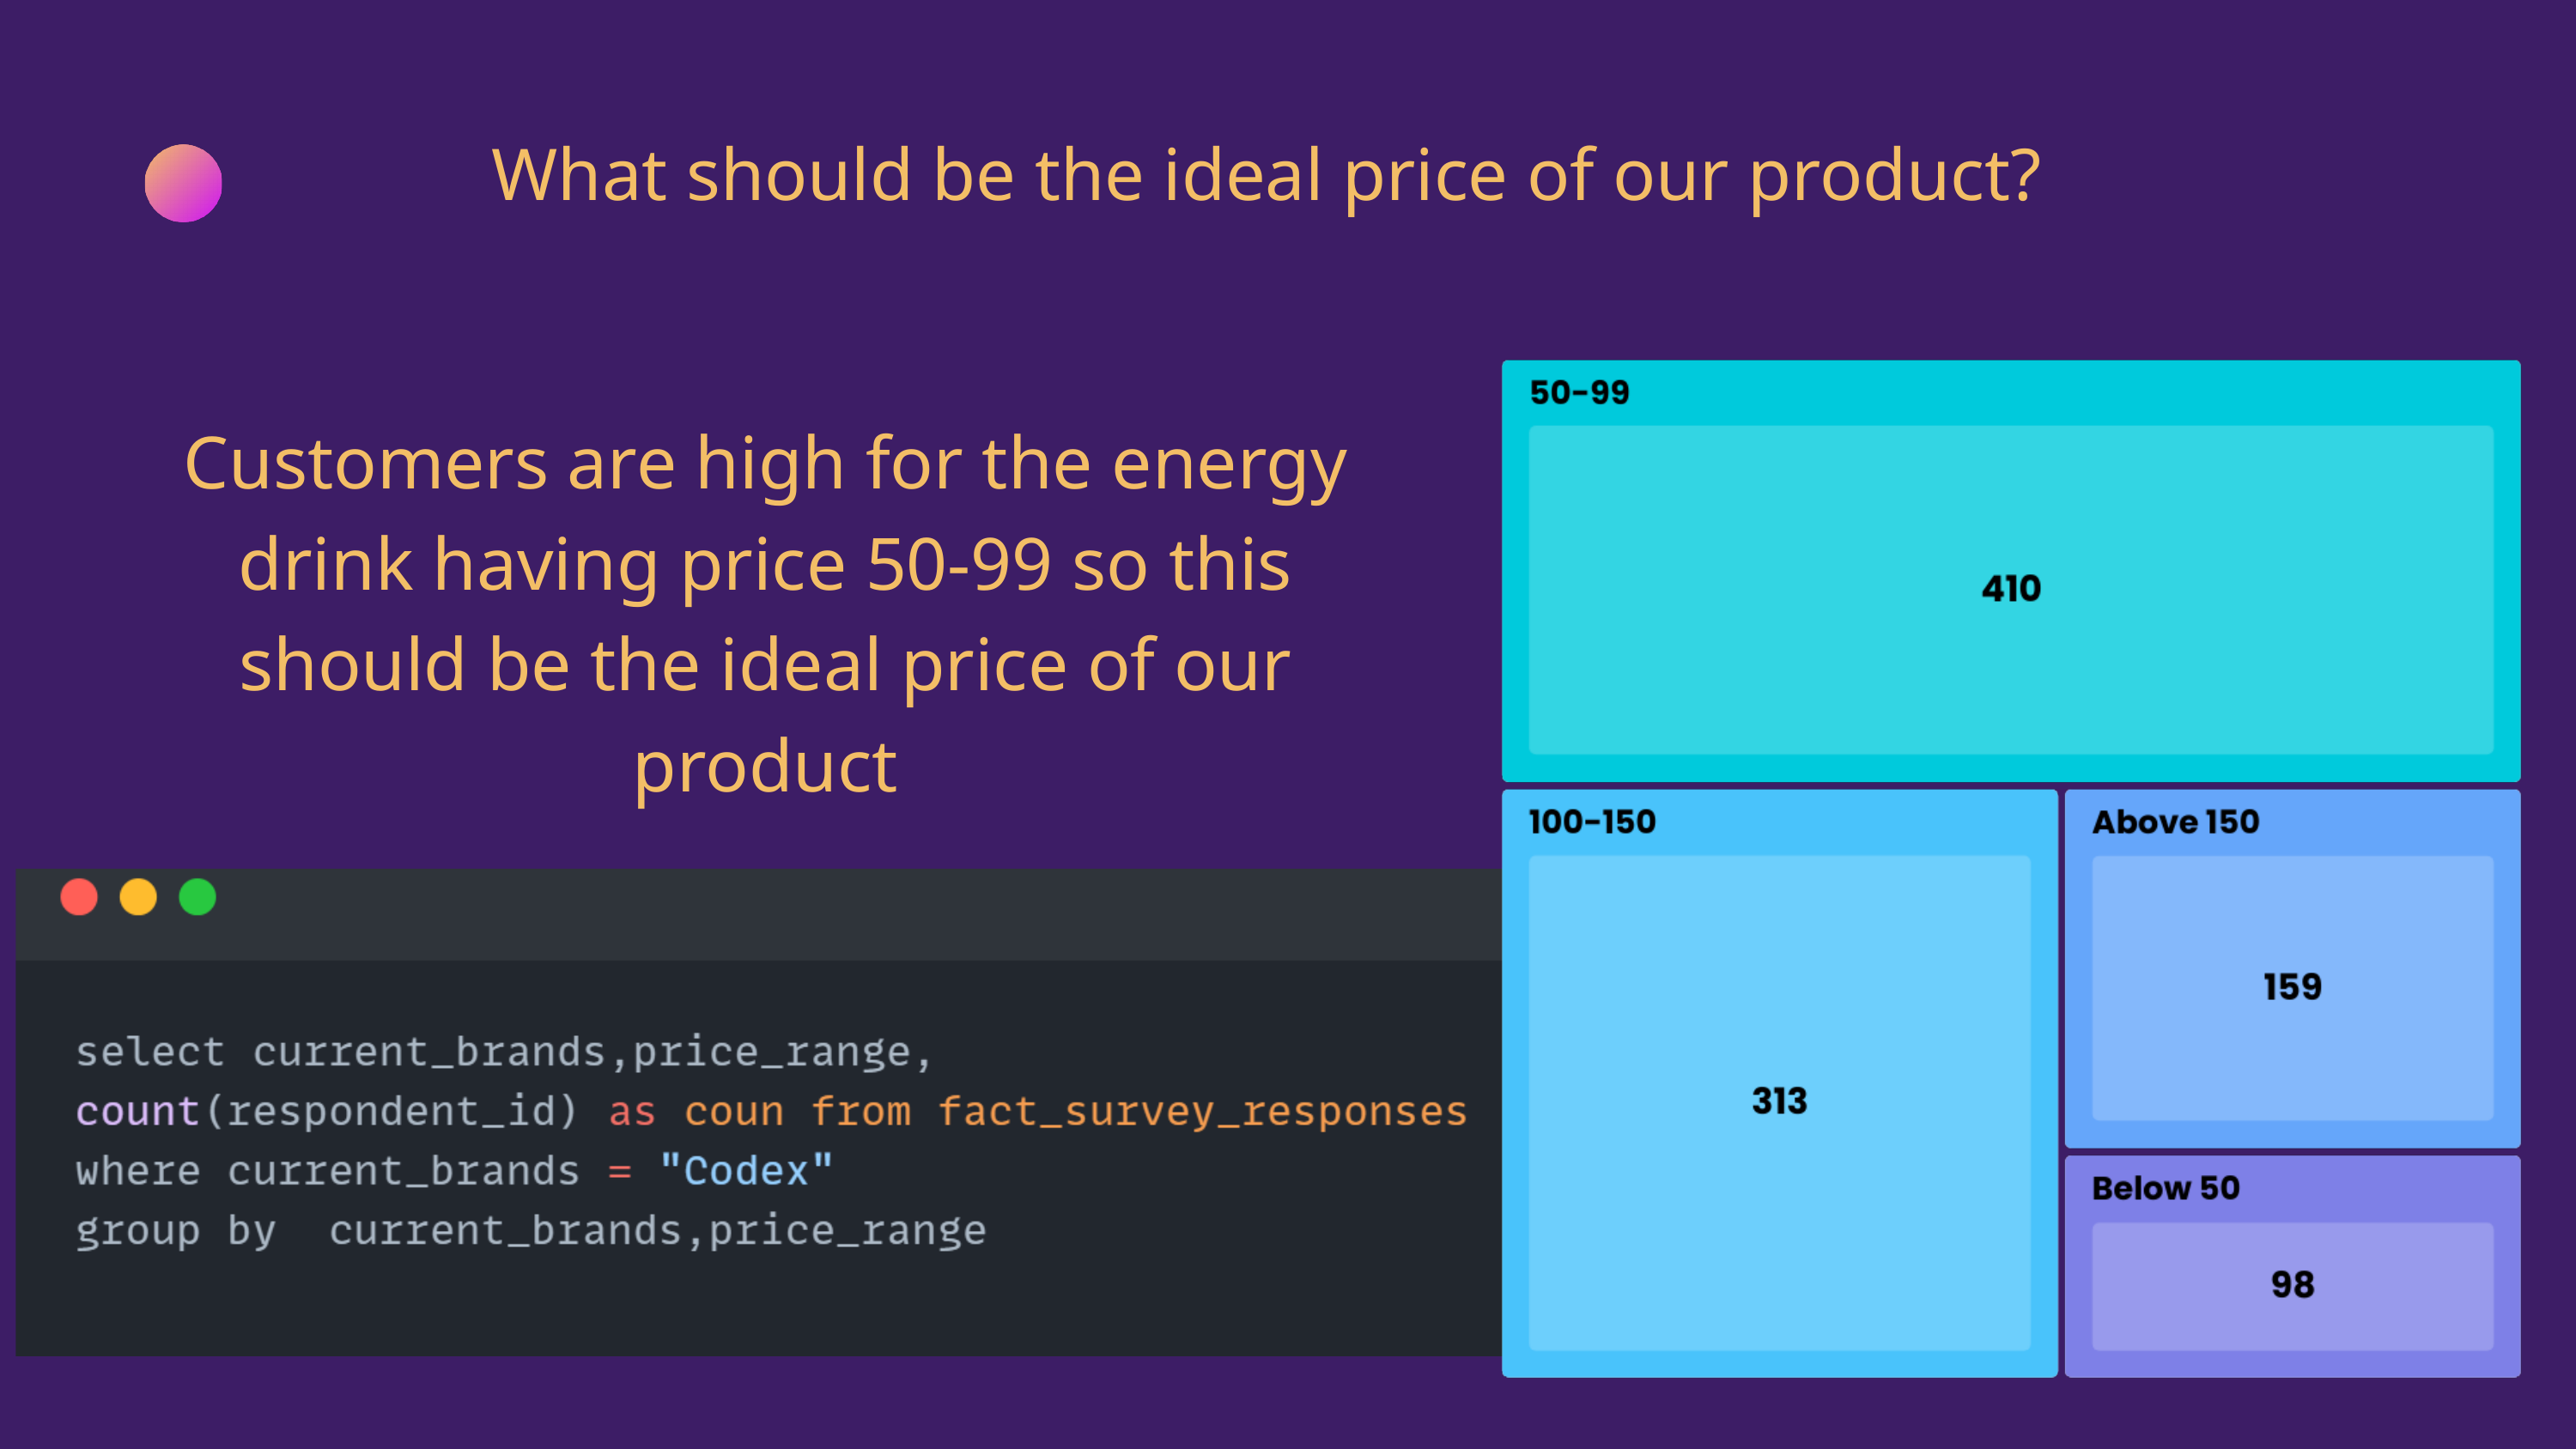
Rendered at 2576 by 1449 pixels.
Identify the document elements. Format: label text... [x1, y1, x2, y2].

text_box [15, 869, 1379, 1356]
picture [1384, 241, 2576, 1449]
text_box Customers are high for the energy drink having price 50-99 so this should be the ideal price of our product [144, 403, 1379, 807]
text_box What should be the ideal price of our product? [258, 46, 2257, 327]
text_box [144, 144, 222, 222]
